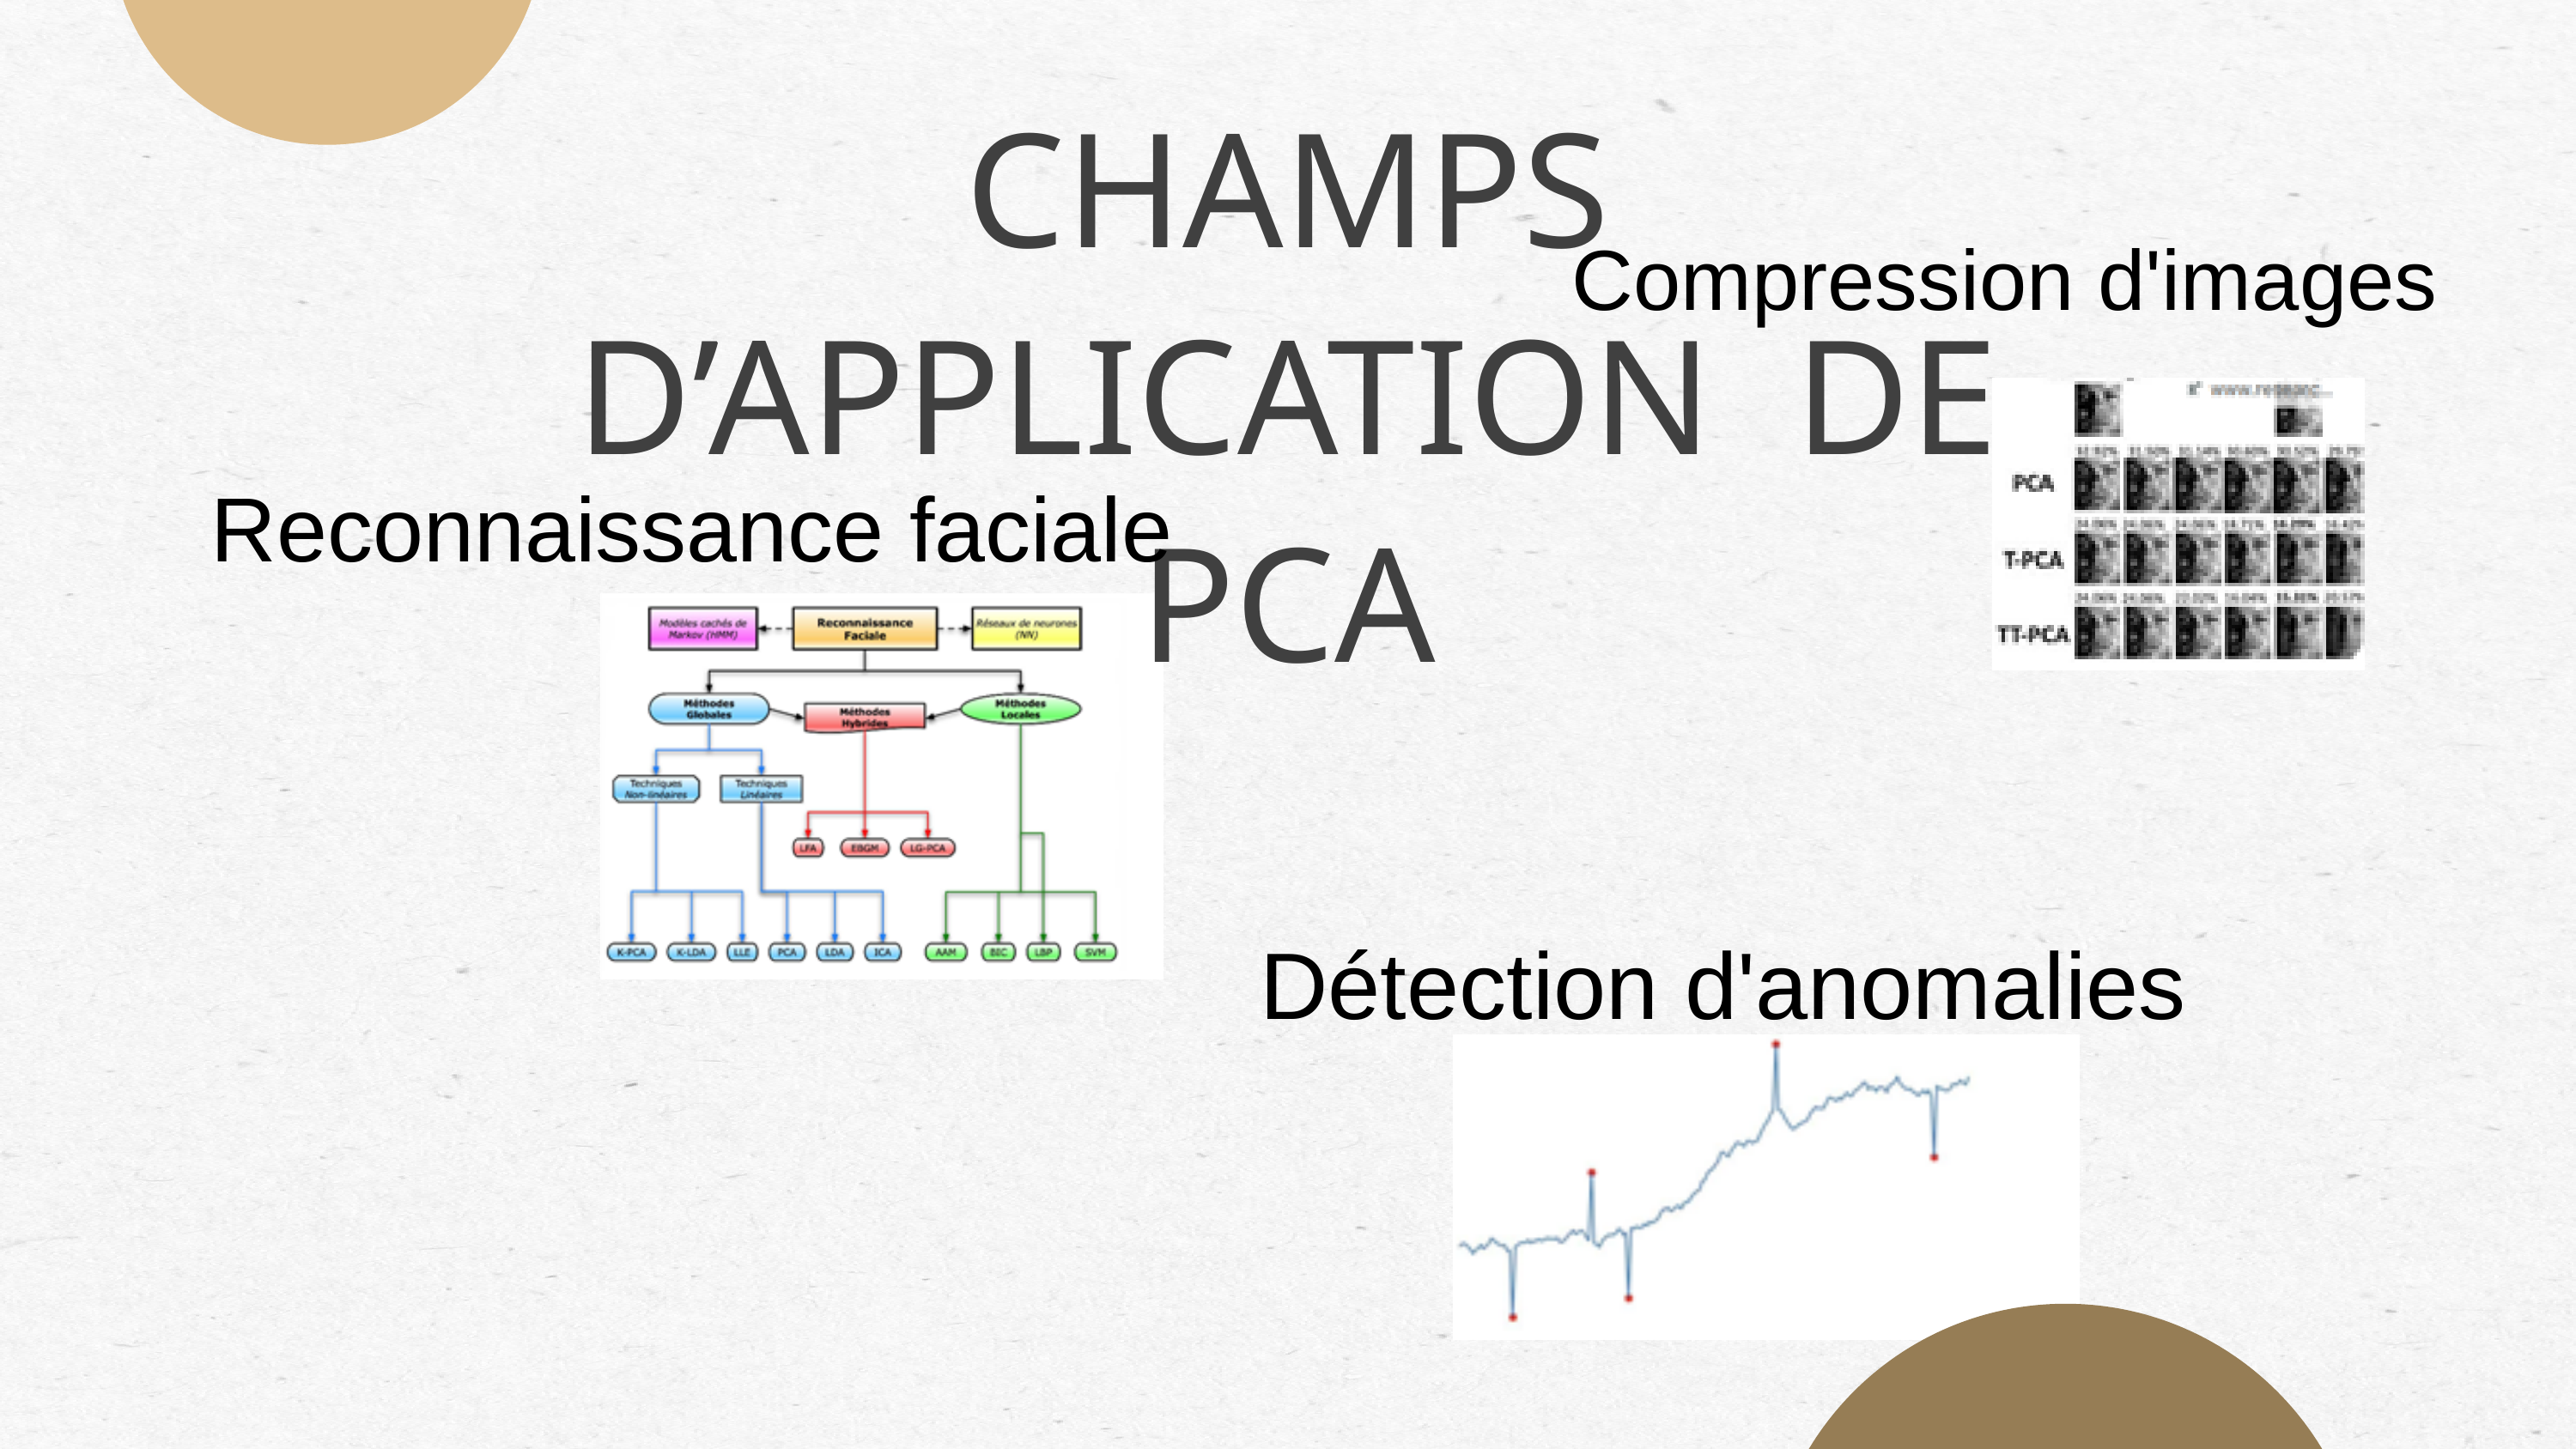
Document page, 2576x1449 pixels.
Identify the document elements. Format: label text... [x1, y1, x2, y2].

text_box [1765, 1303, 2366, 1449]
text_box [2066, 378, 2365, 671]
text_box [0, 0, 2576, 1449]
text_box Compression d'images [1560, 208, 2449, 328]
text_box [1452, 1039, 2081, 1340]
text_box CHAMPS D’APPLICATION DE PCA [510, 71, 2066, 694]
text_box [111, 0, 544, 145]
text_box Reconnaissance faciale [210, 452, 1199, 581]
text_box [600, 694, 1163, 979]
text_box Détection d'anomalies [1247, 906, 2200, 1039]
